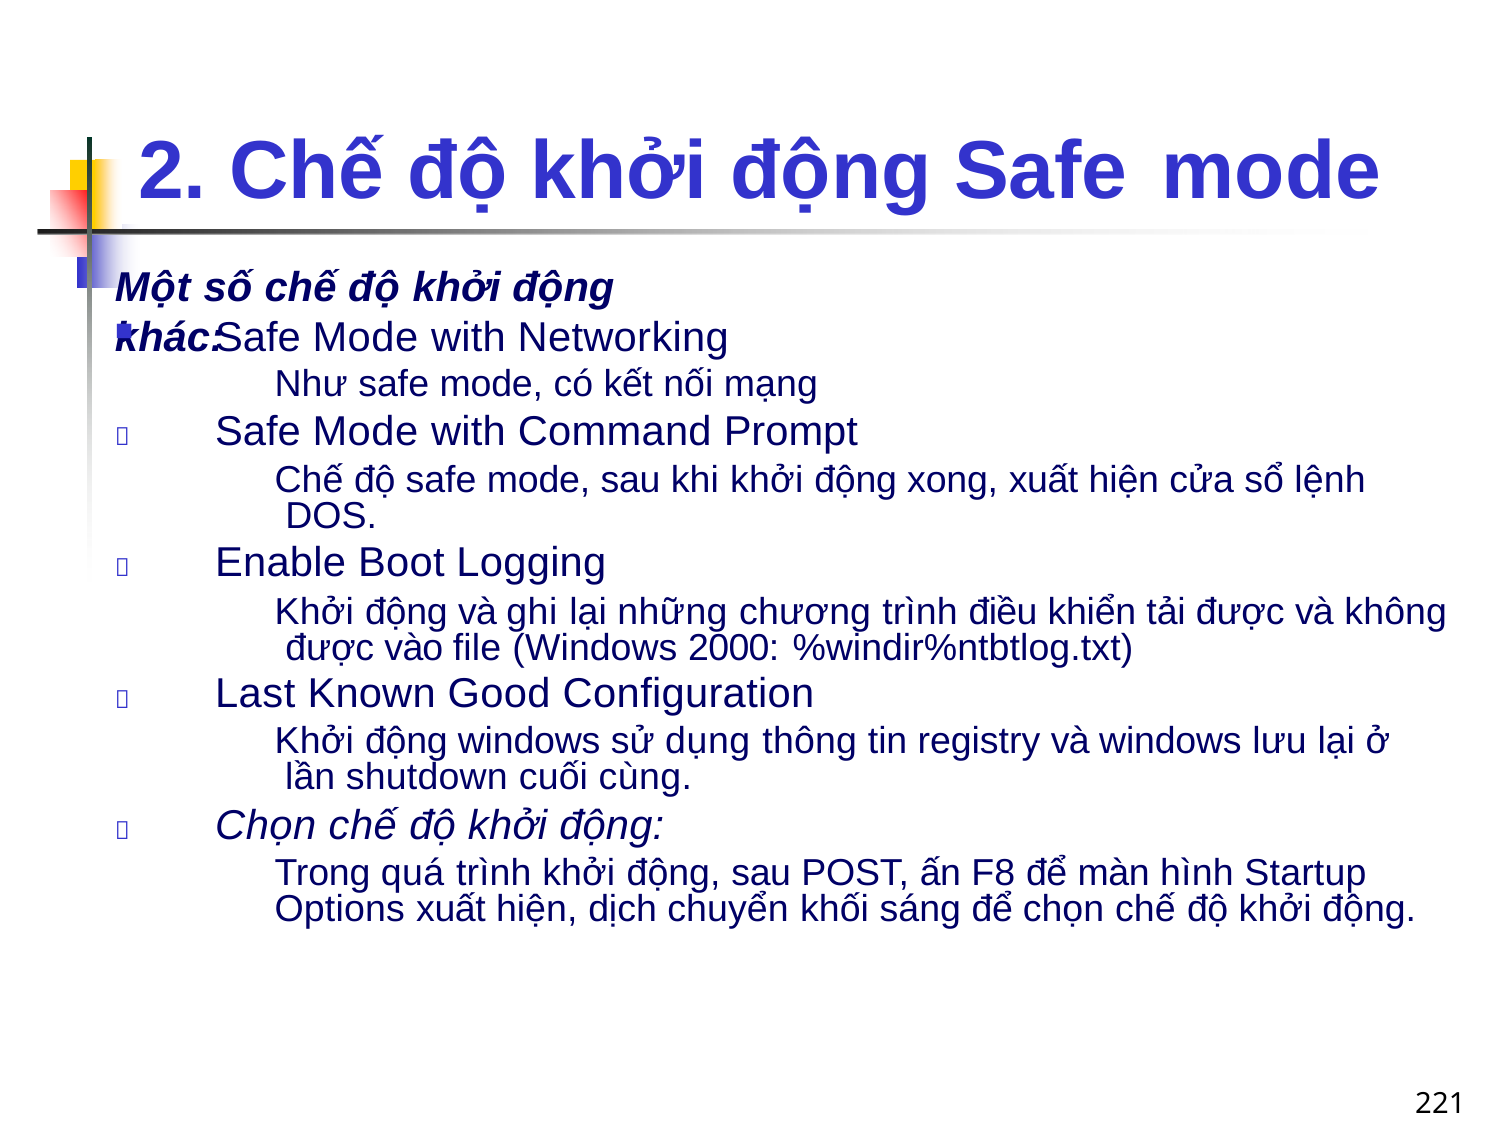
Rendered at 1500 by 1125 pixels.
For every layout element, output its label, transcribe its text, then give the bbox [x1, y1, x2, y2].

picture [37, 137, 136, 588]
slide_number 221 [1408, 1081, 1469, 1125]
text_box Một số chế độ khởi động khác: [112, 257, 733, 360]
title 2. Chế độ khởi động Safe mode [136, 113, 1388, 305]
text_box Safe Mode with Networking Như safe mode, có kết nối mạng Safe Mode with Command Prompt Chế độ safe mode, sau khi khởi động xong, xuất hiện cửa sổ lệnh DOS. Enable Boot Logging Khởi động và ghi lại những chương trình điều khiển tải được và không được vào file (Windows 2000: %windir%ntbtlog.txt) Last Known Good Configuration Khởi động windows sử dụng thông tin registry và windows lưu lại ở lần shutdown cuối cùng. Chọn chế độ khởi động: Trong quá trình khởi động, sau POST, ấn F8 để màn hình Startup Options xuất hiện, dịch chuyển khối sáng để chọn chế độ khởi động. [113, 307, 1450, 965]
